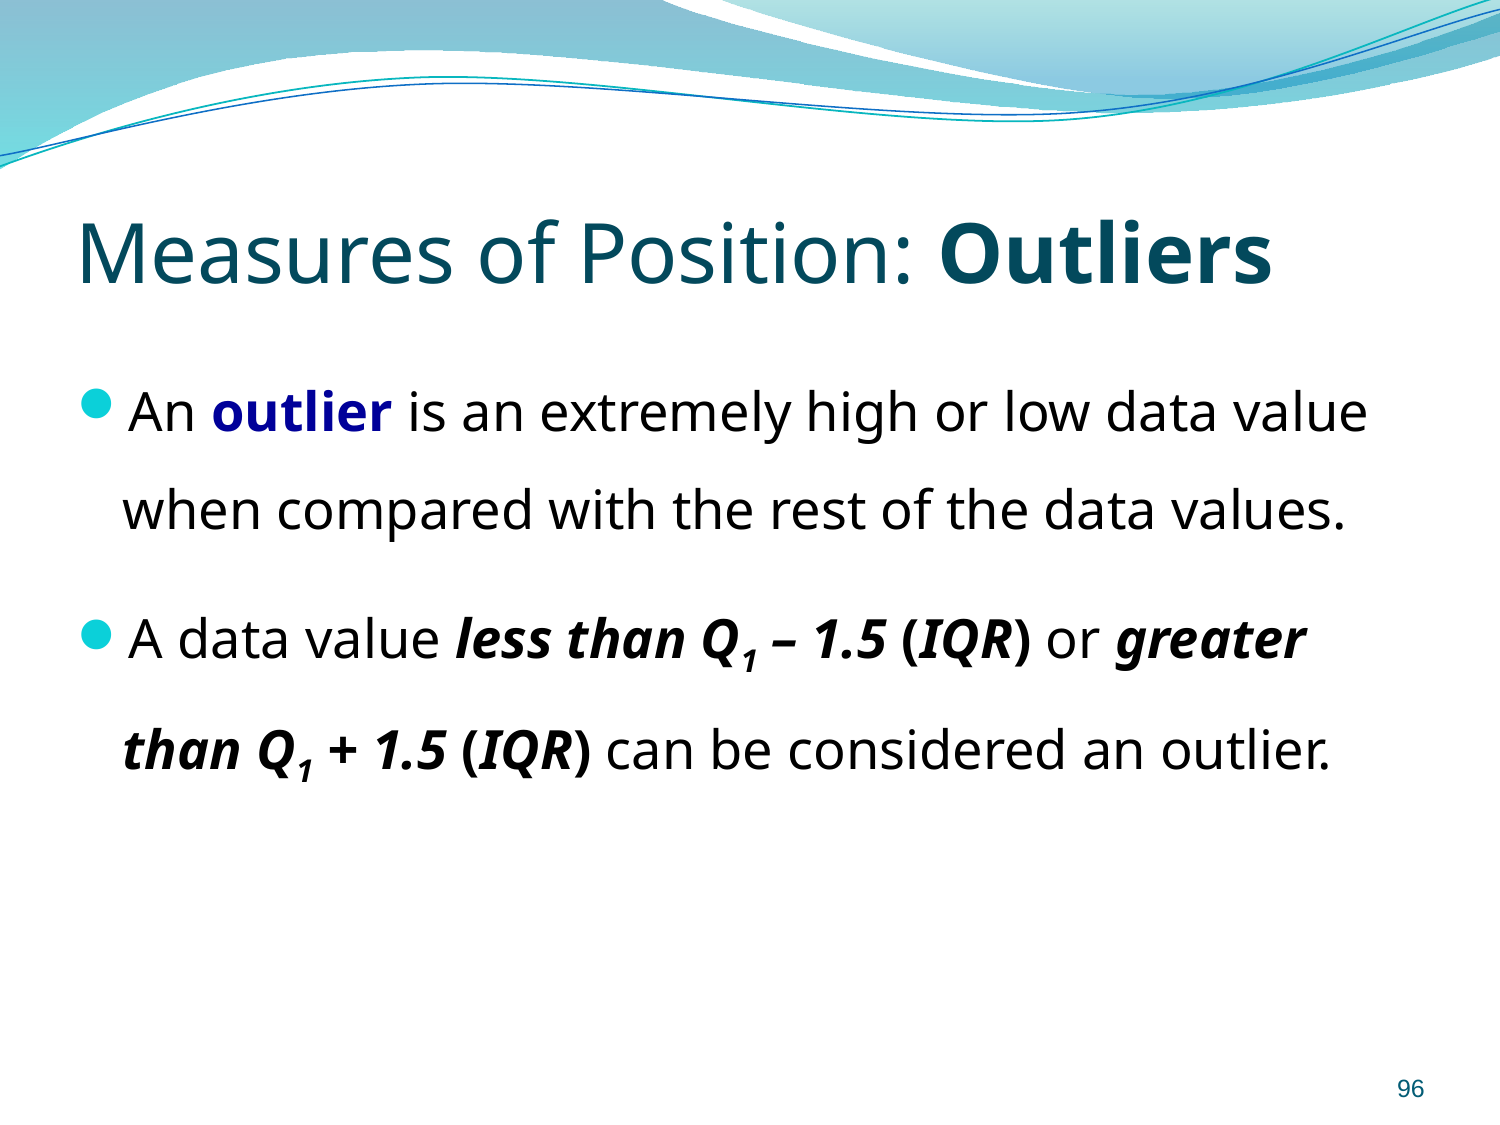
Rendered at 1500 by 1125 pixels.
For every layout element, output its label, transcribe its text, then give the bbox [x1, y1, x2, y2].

list An outlier is an extremely high or low data value when compared with the rest of the data values. A data value less than Q1 – 1.5 (IQR) or greater than Q1 + 1.5 (IQR) can be considered an outlier. [62, 337, 1401, 1038]
title Measures of Position: Outliers [74, 124, 1426, 301]
slide_number 96 [1299, 1042, 1425, 1103]
